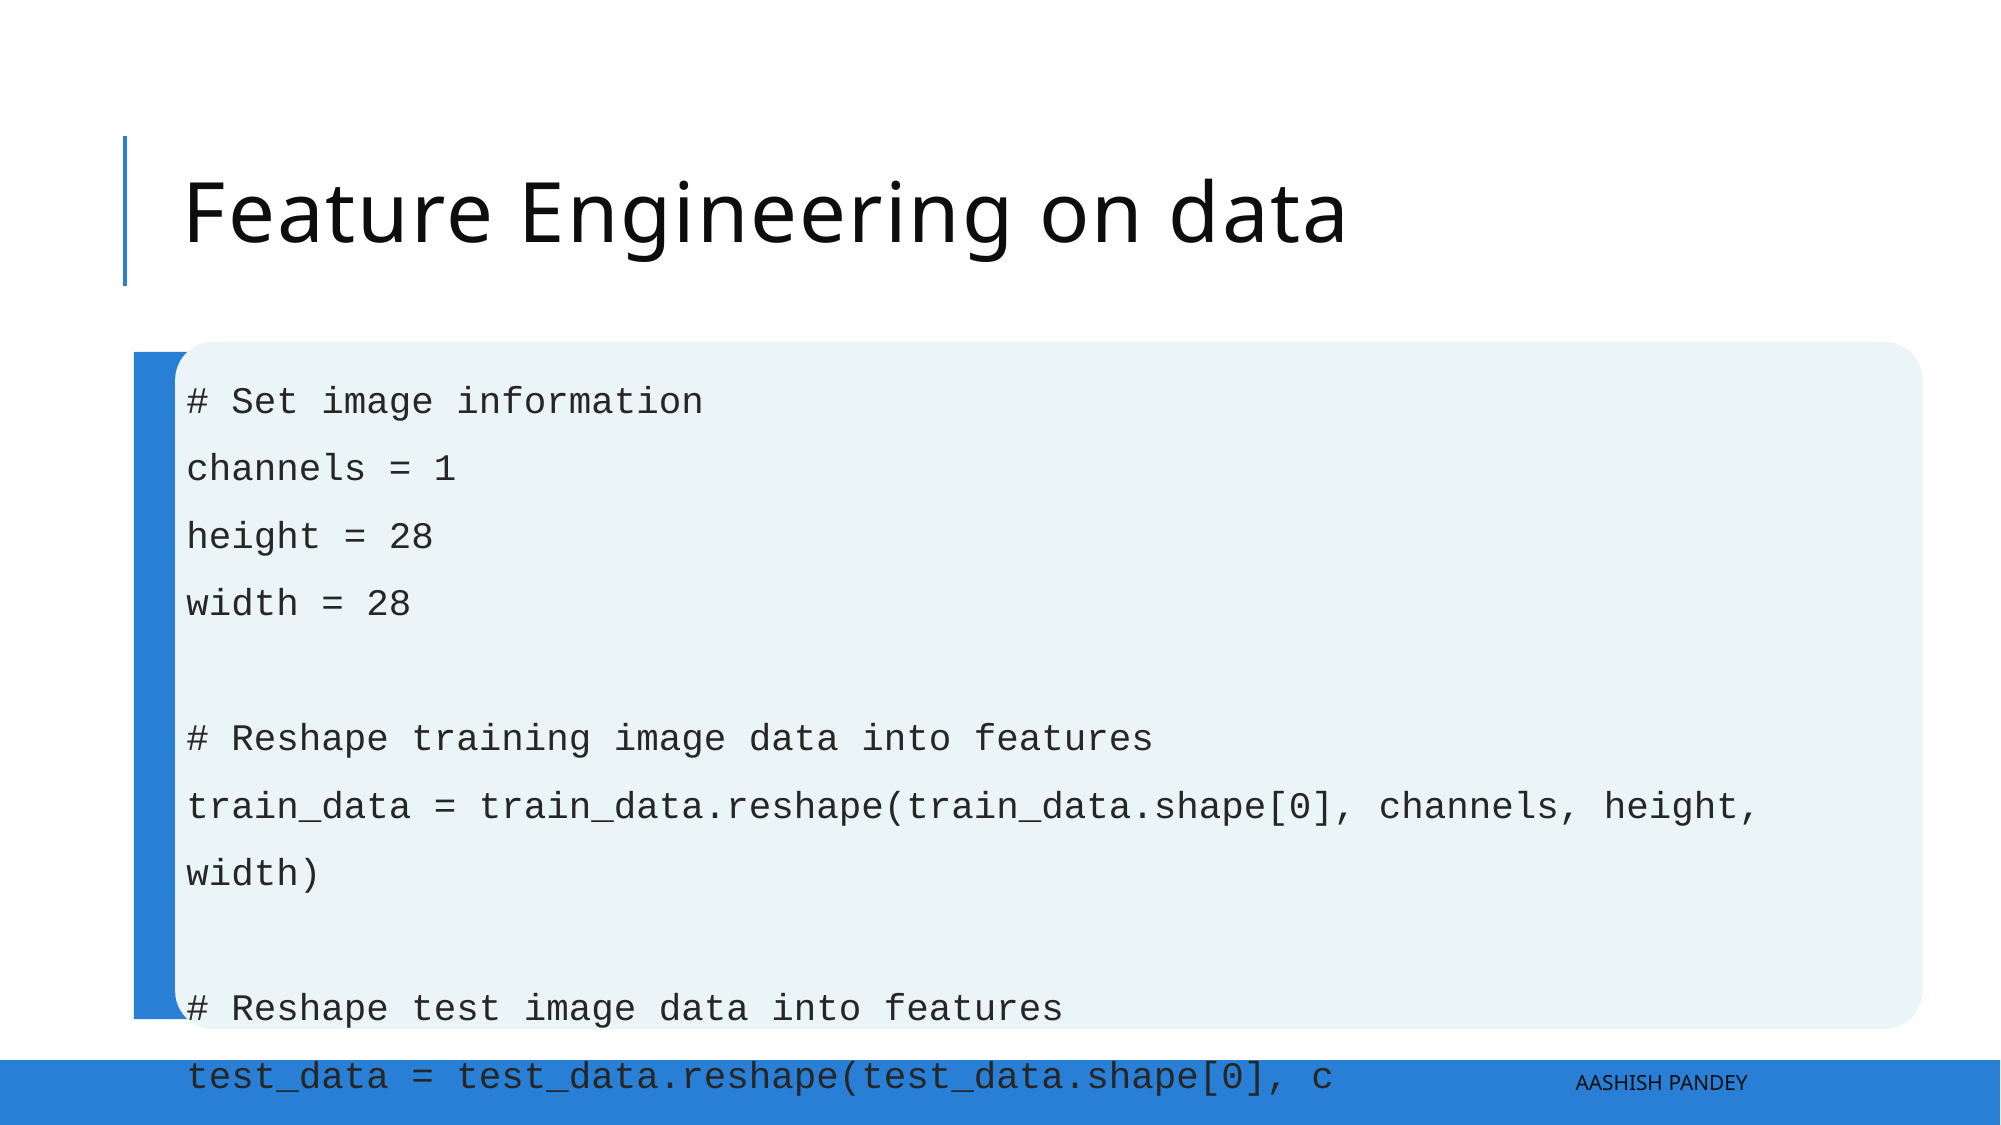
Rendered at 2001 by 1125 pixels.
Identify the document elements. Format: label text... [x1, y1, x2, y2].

title Feature Engineering on data [168, 96, 1763, 336]
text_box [133, 341, 1923, 1030]
footer Aashish Pandey [794, 1061, 1763, 1107]
